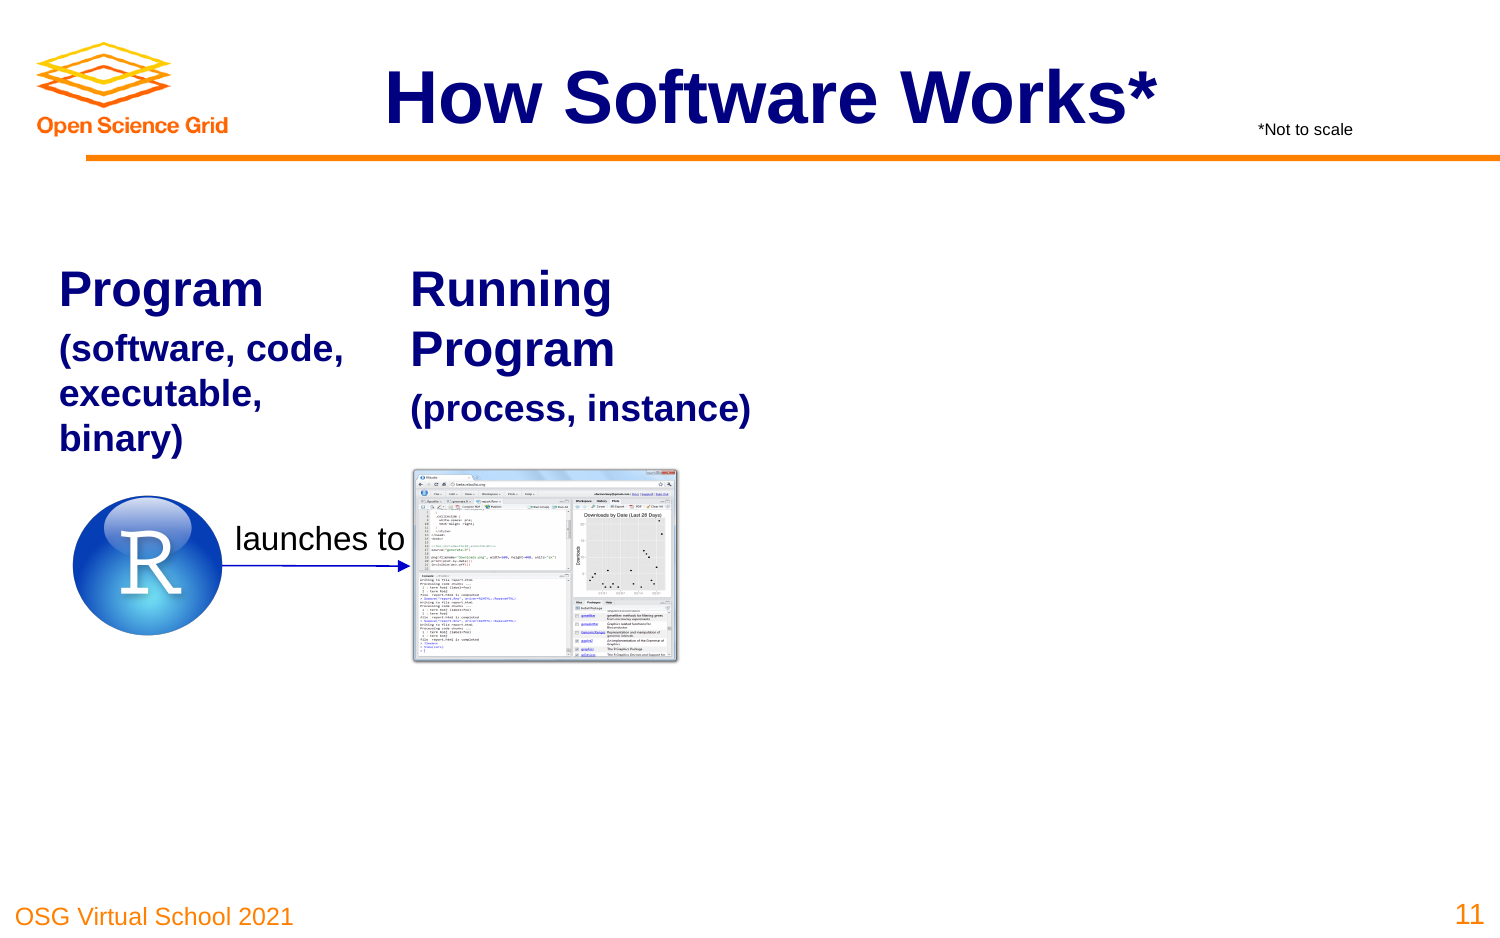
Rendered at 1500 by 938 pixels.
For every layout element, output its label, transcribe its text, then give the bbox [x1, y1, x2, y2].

text_box *Not to scale [1243, 111, 1369, 146]
slide_number 11 [1430, 874, 1500, 938]
picture [409, 466, 682, 666]
picture [17, 23, 201, 151]
text_box Running Program (process, instance) [395, 248, 833, 436]
text_box Program (software, code, executable, binary) [43, 248, 401, 466]
title How Software Works* [201, 15, 1342, 172]
picture [72, 494, 223, 637]
text_box launches to [227, 510, 404, 564]
